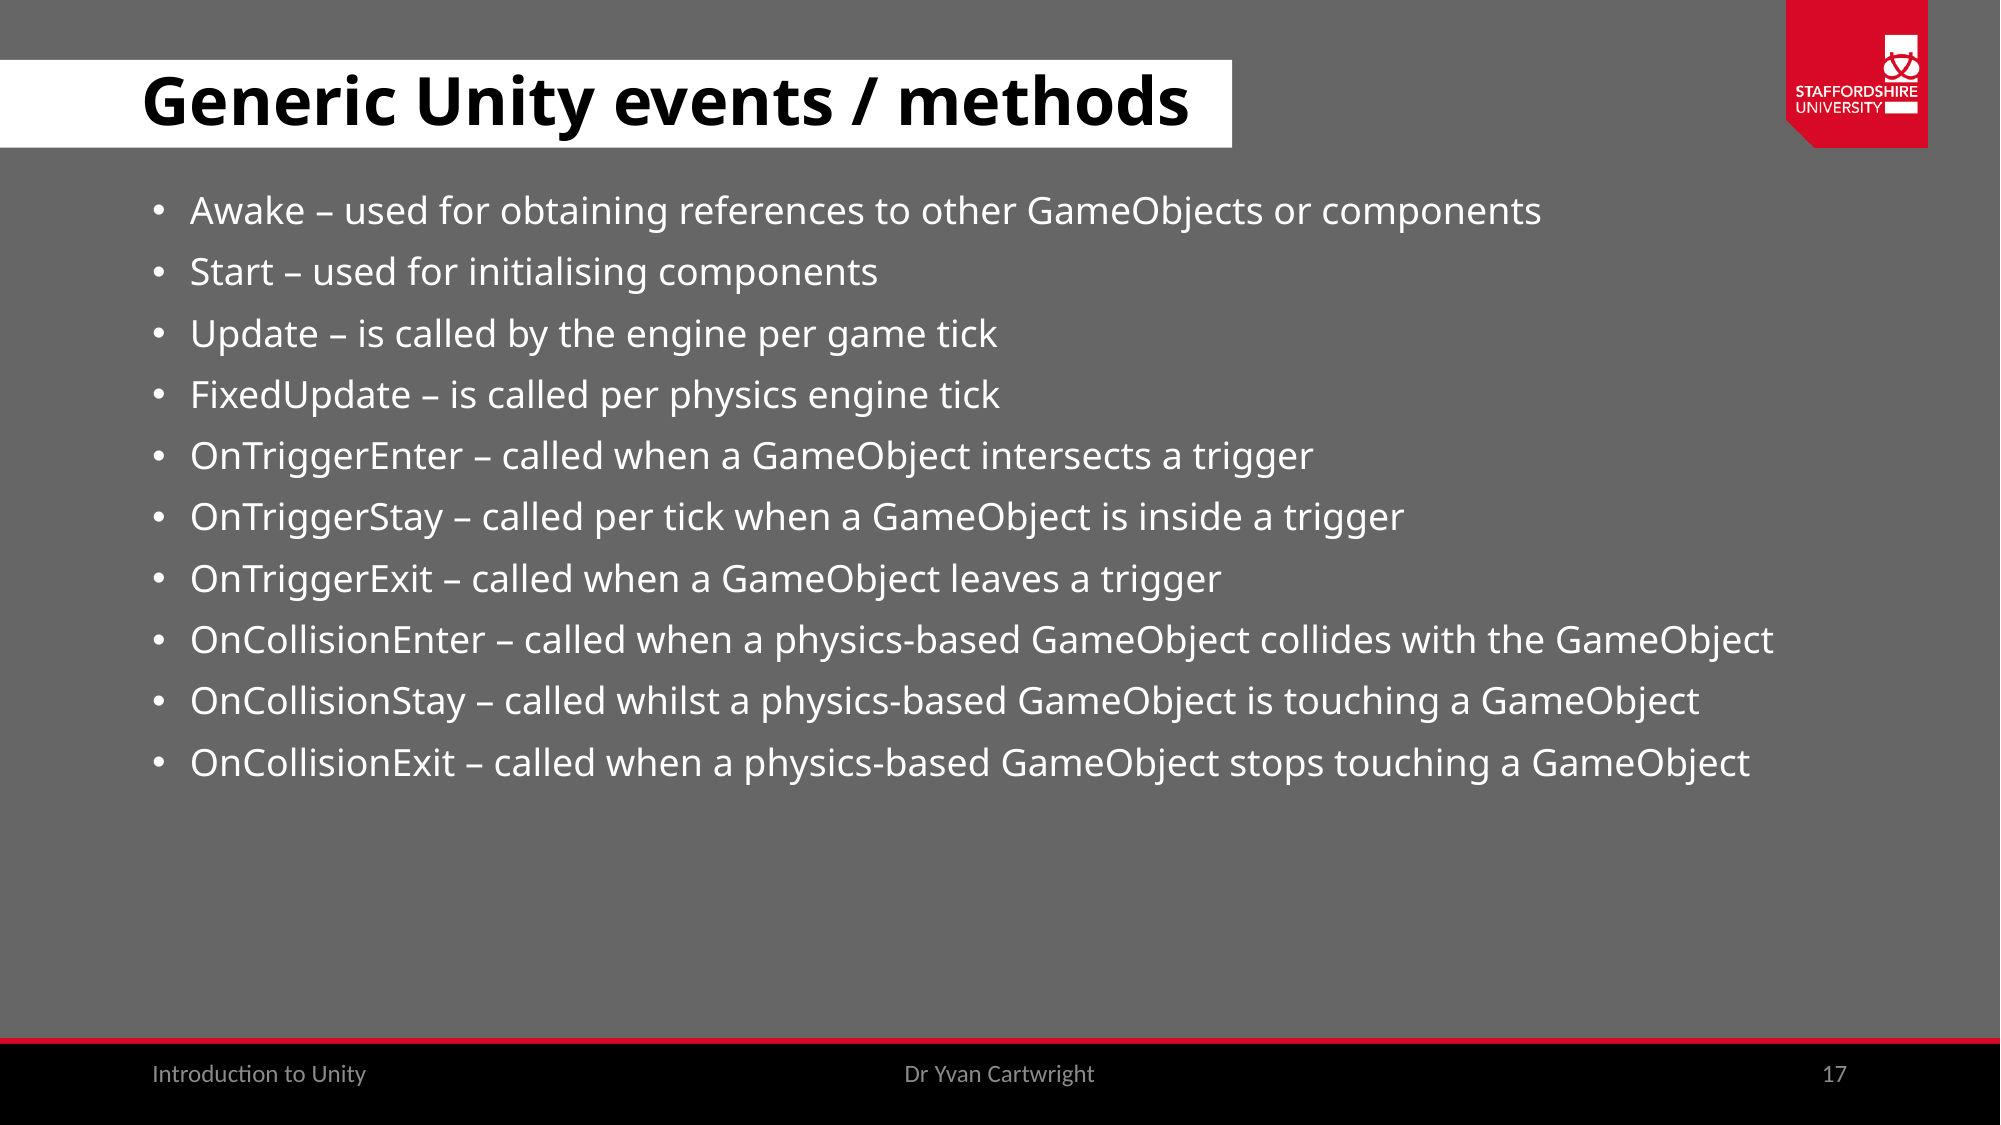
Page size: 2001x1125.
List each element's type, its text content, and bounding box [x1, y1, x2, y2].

slide_number Introduction to Unity [137, 1042, 588, 1103]
title Generic Unity events / methods [0, 59, 1233, 148]
list Awake – used for obtaining references to other GameObjects or components Start – used for initialising components Update – is called by the engine per game tick FixedUpdate – is called per physics engine tick OnTriggerEnter – called when a GameObject intersects a trigger OnTriggerStay – called per tick when a GameObject is inside a trigger OnTriggerExit – called when a GameObject leaves a trigger OnCollisionEnter – called when a physics-based GameObject collides with the GameObject OnCollisionStay – called whilst a physics-based GameObject is touching a GameObject OnCollisionExit – called when a physics-based GameObject stops touching a GameObject [137, 177, 1863, 1014]
footer Dr Yvan Cartwright [662, 1042, 1338, 1103]
picture [1786, 0, 1928, 148]
slide_number 17 [1412, 1042, 1863, 1103]
